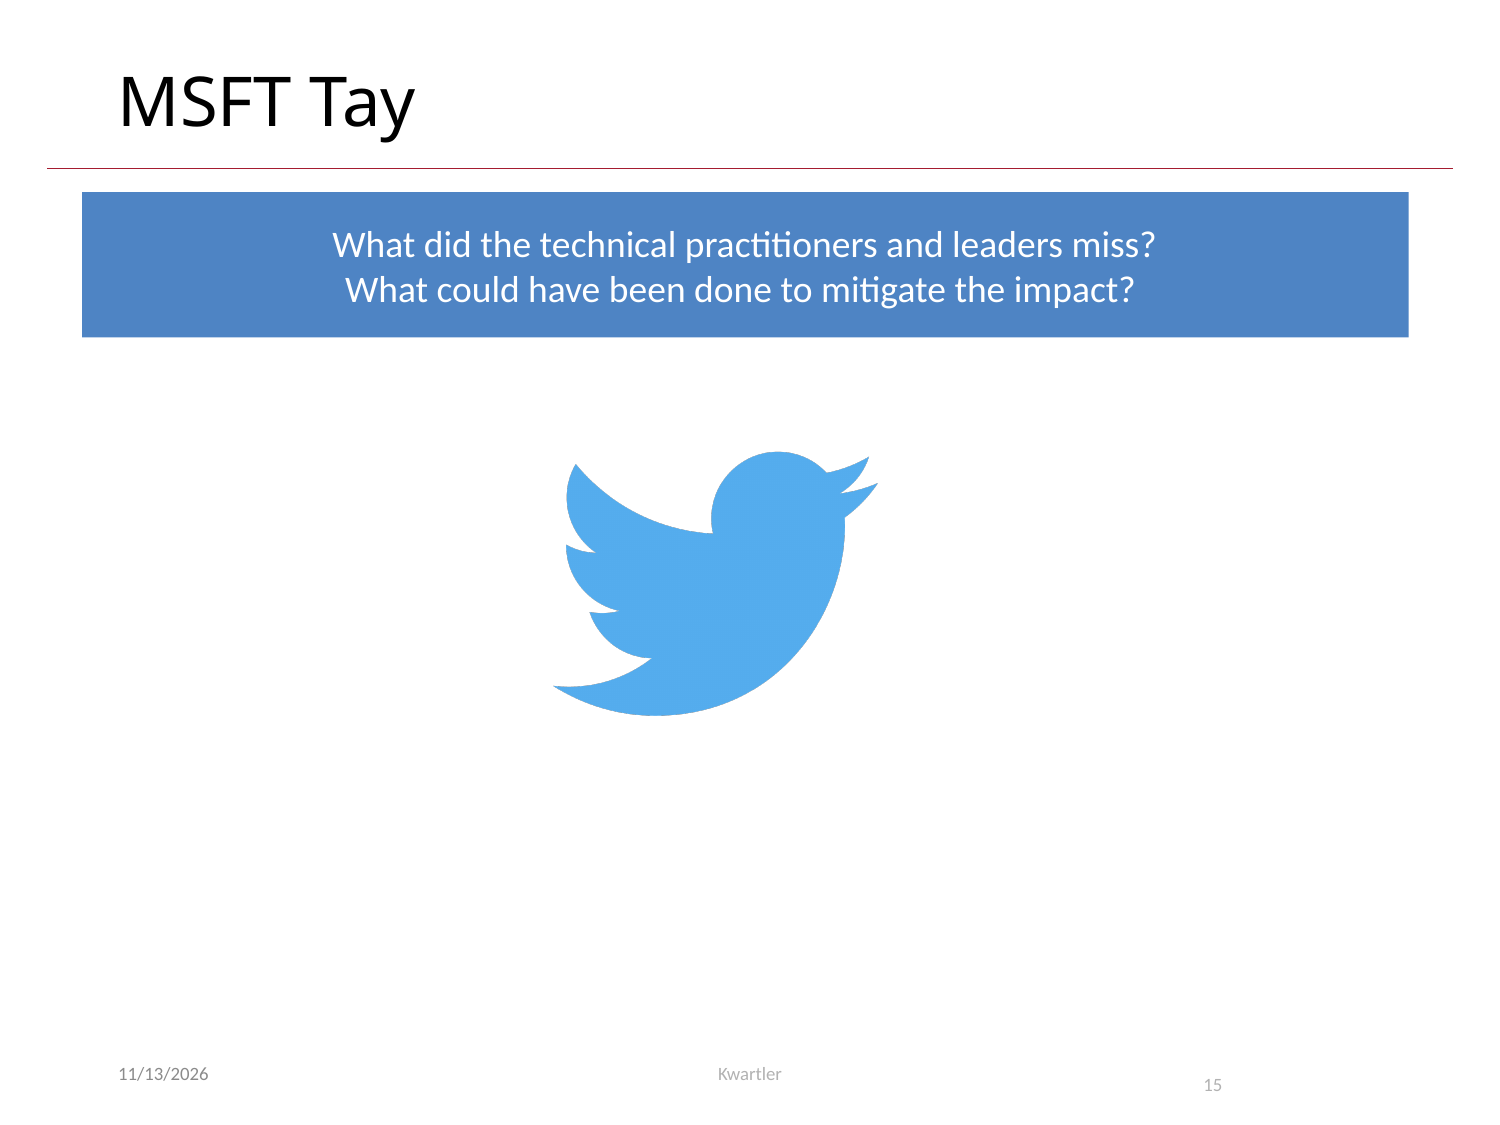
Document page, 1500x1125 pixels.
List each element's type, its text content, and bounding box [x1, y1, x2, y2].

picture [472, 346, 954, 827]
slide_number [103, 1042, 441, 1103]
title MSFT Tay [103, 59, 1397, 157]
slide_number 15 [1188, 1042, 1330, 1103]
footer Kwartler [496, 1042, 1004, 1103]
text_box What did the technical practitioners and leaders miss? What could have been done to mitigate the impact? [81, 191, 1410, 338]
